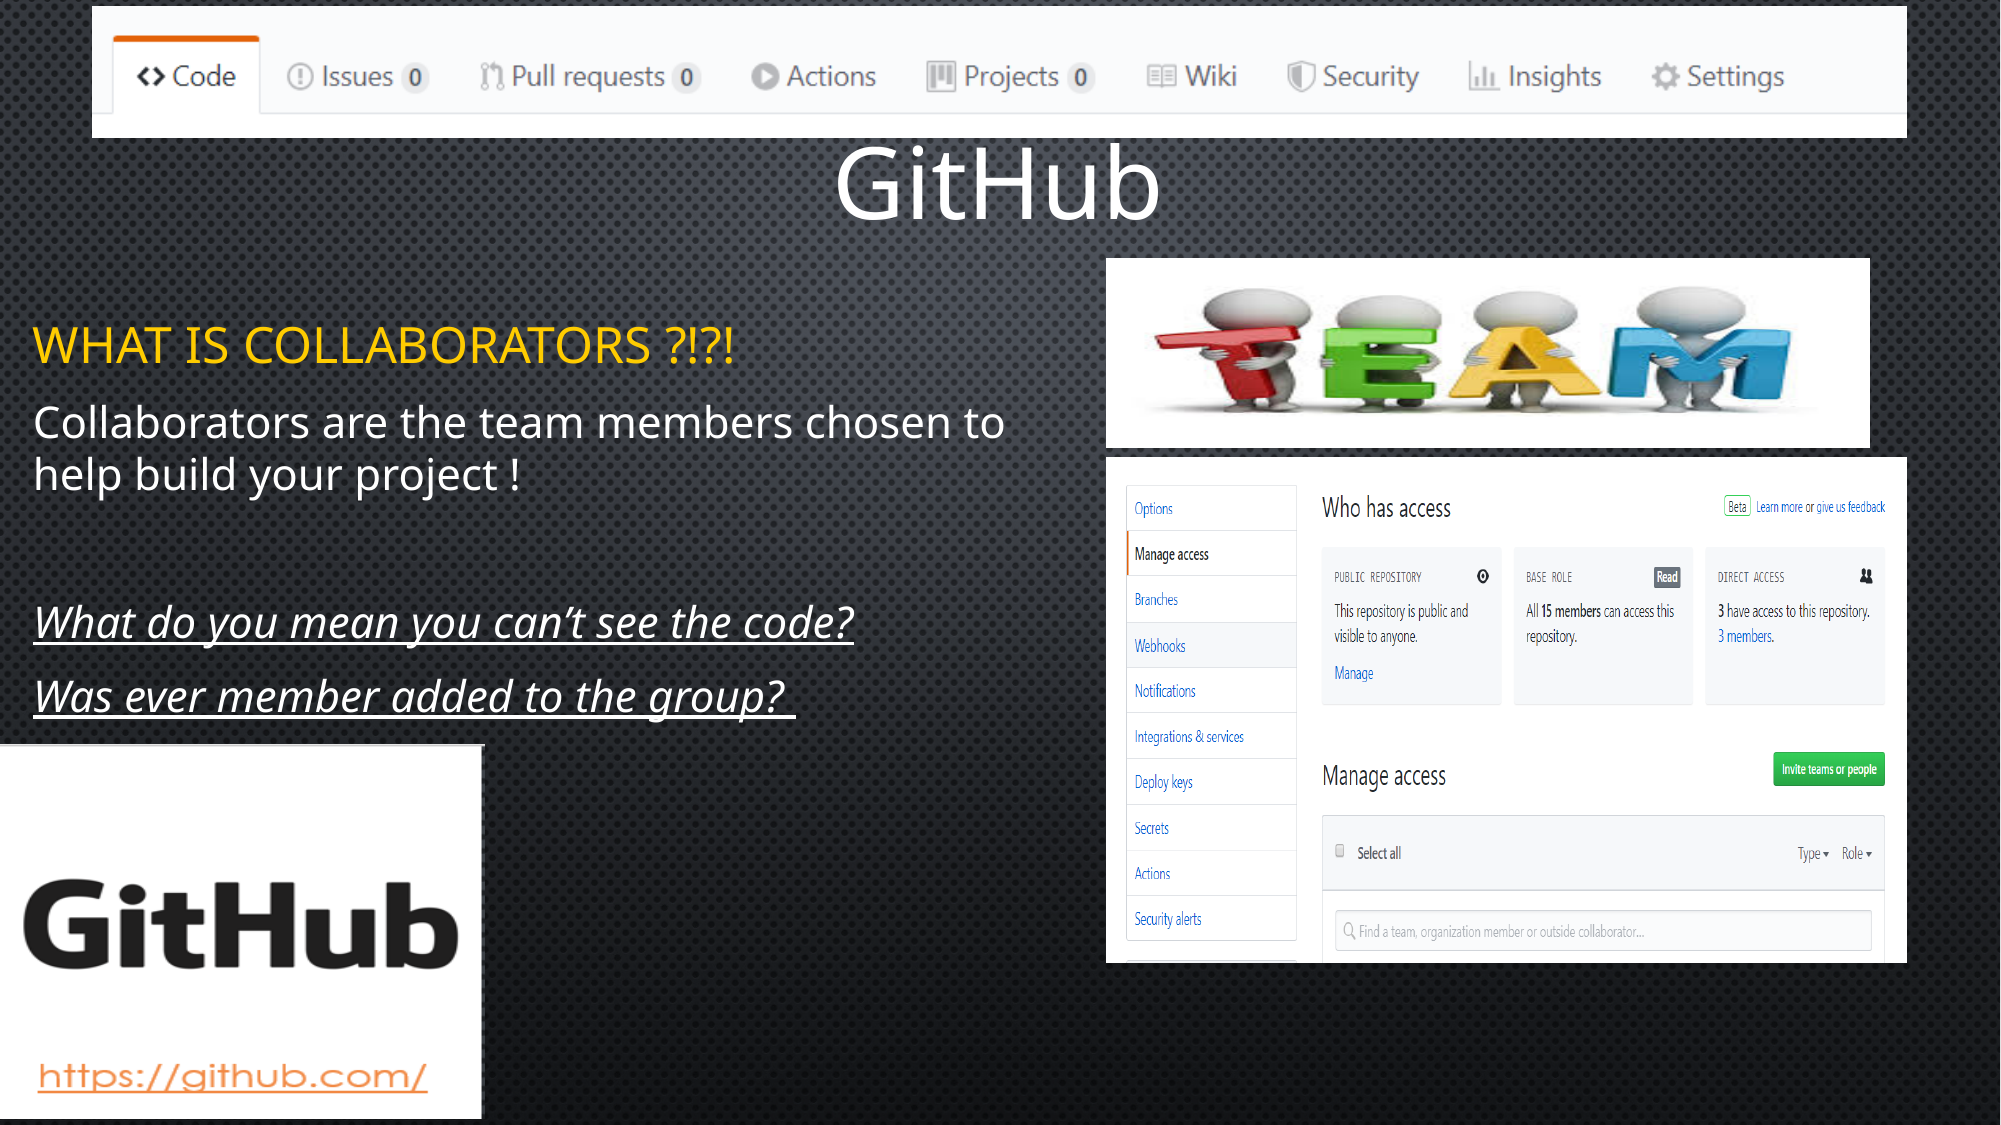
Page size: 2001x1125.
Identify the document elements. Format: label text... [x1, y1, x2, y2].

picture [1106, 257, 1871, 448]
picture [92, 5, 1908, 138]
subtitle WHAT IS COLLABORATORS ?!?! Collaborators are the team members chosen to help build your project ! What do you mean you can’t see the code? Was ever member added to the group? [17, 305, 1107, 768]
title GitHub [287, 138, 1711, 248]
picture [0, 744, 485, 1119]
picture [1106, 457, 1907, 963]
